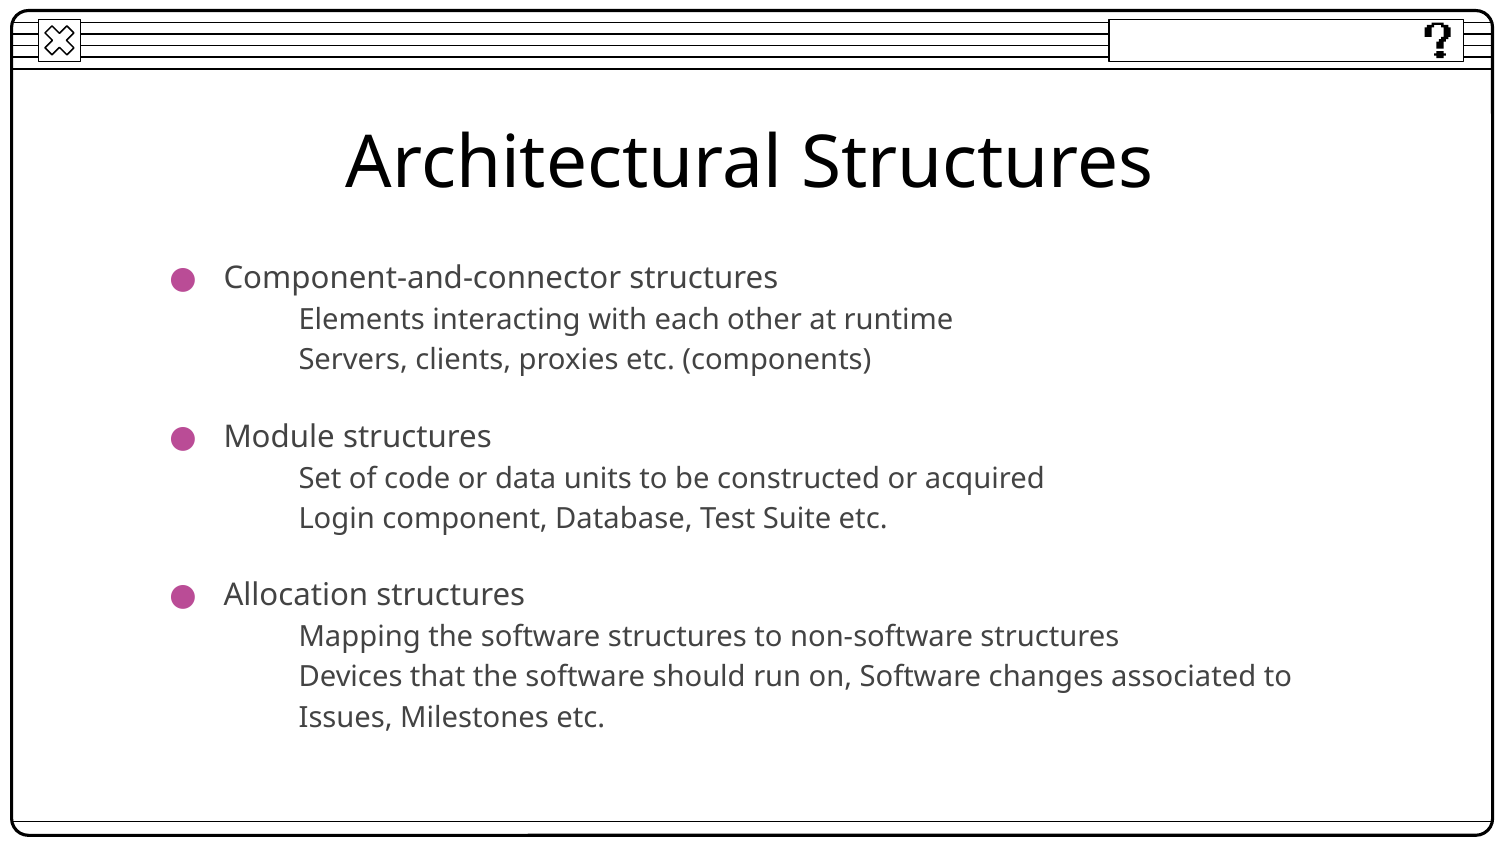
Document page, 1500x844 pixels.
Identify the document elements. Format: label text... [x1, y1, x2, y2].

text_box Architectural Structures [117, 110, 1383, 205]
text_box Component-and-connector structures Elements interacting with each other at runtime Servers, clients, proxies etc. (components) Module structures Set of code or data units to be constructed or acquired Login component, Database, Test Suite etc. Allocation structures Mapping the software structures to non-software structures Devices that the software should run on, Software changes associated to Issues, Milestones etc. [133, 215, 1399, 776]
